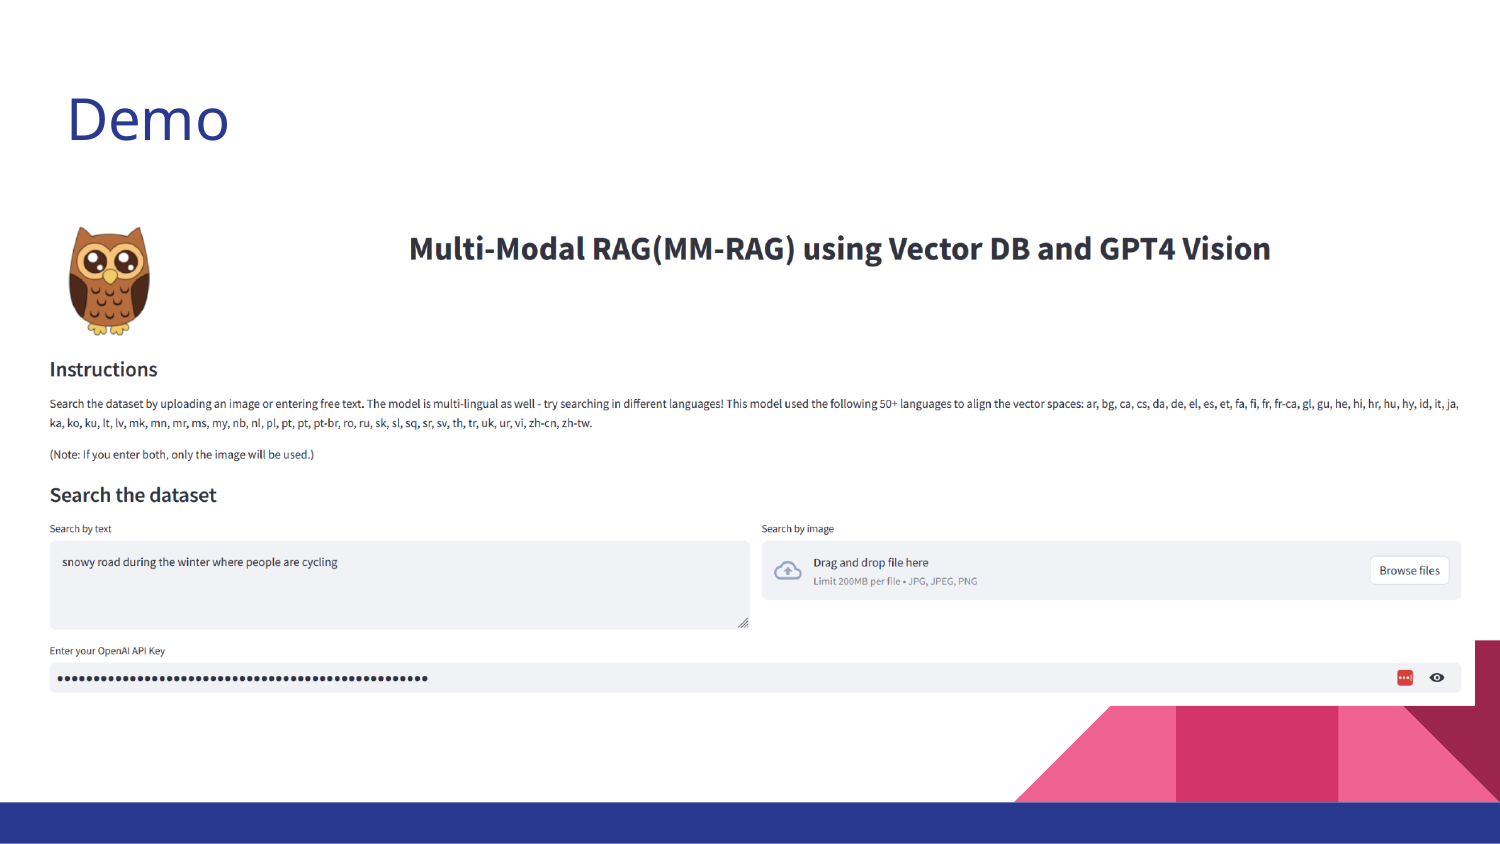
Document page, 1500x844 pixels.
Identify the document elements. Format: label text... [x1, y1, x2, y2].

picture [24, 191, 1476, 707]
title Demo [51, 67, 1449, 167]
